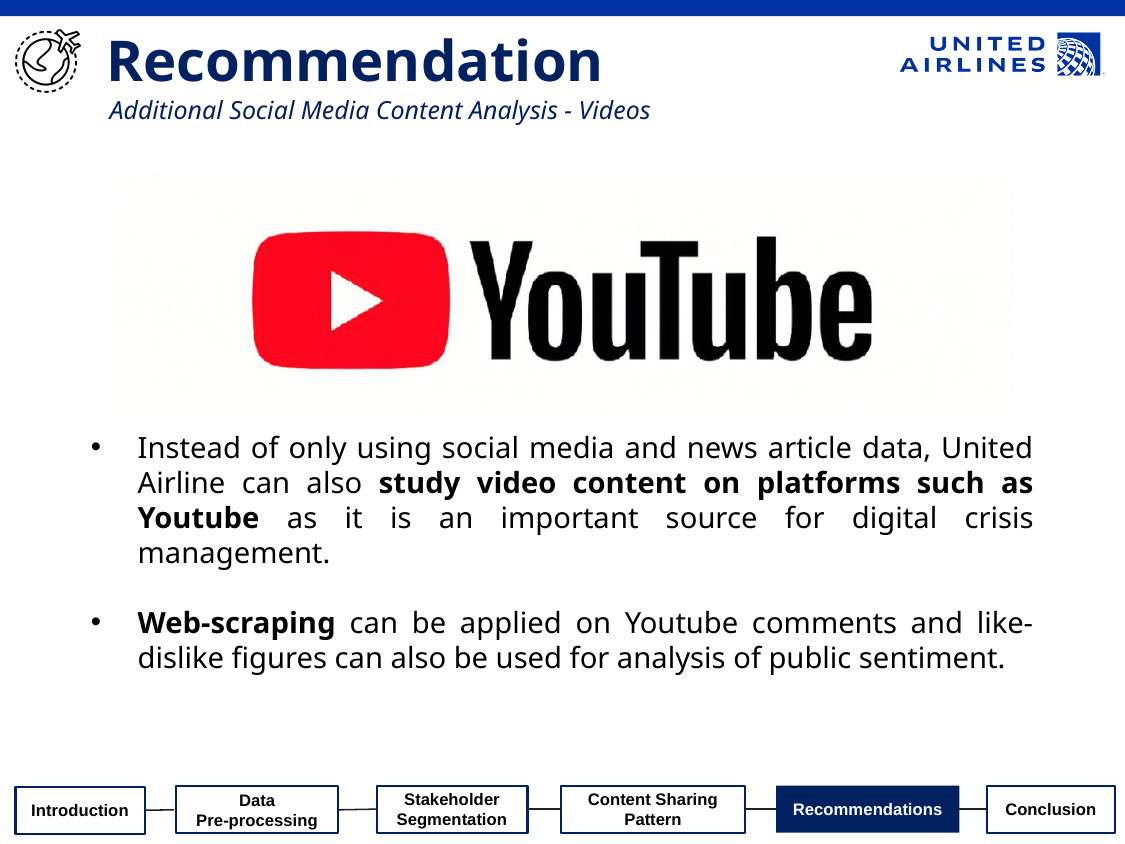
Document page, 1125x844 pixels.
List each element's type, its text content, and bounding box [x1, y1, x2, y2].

picture [875, 17, 1125, 99]
text_box Instead of only using social media and news article data, United Airline can also study video content on platforms such as Youtube as it is an important source for digital crisis management. Web-scraping can be applied on Youtube comments and like-dislike figures can also be used for analysis of public sentiment. [76, 421, 1049, 682]
text_box Recommendation [97, 24, 890, 87]
text_box Additional Social Media Content Analysis - Videos [94, 87, 1087, 133]
picture [111, 170, 1014, 423]
picture [15, 28, 81, 94]
